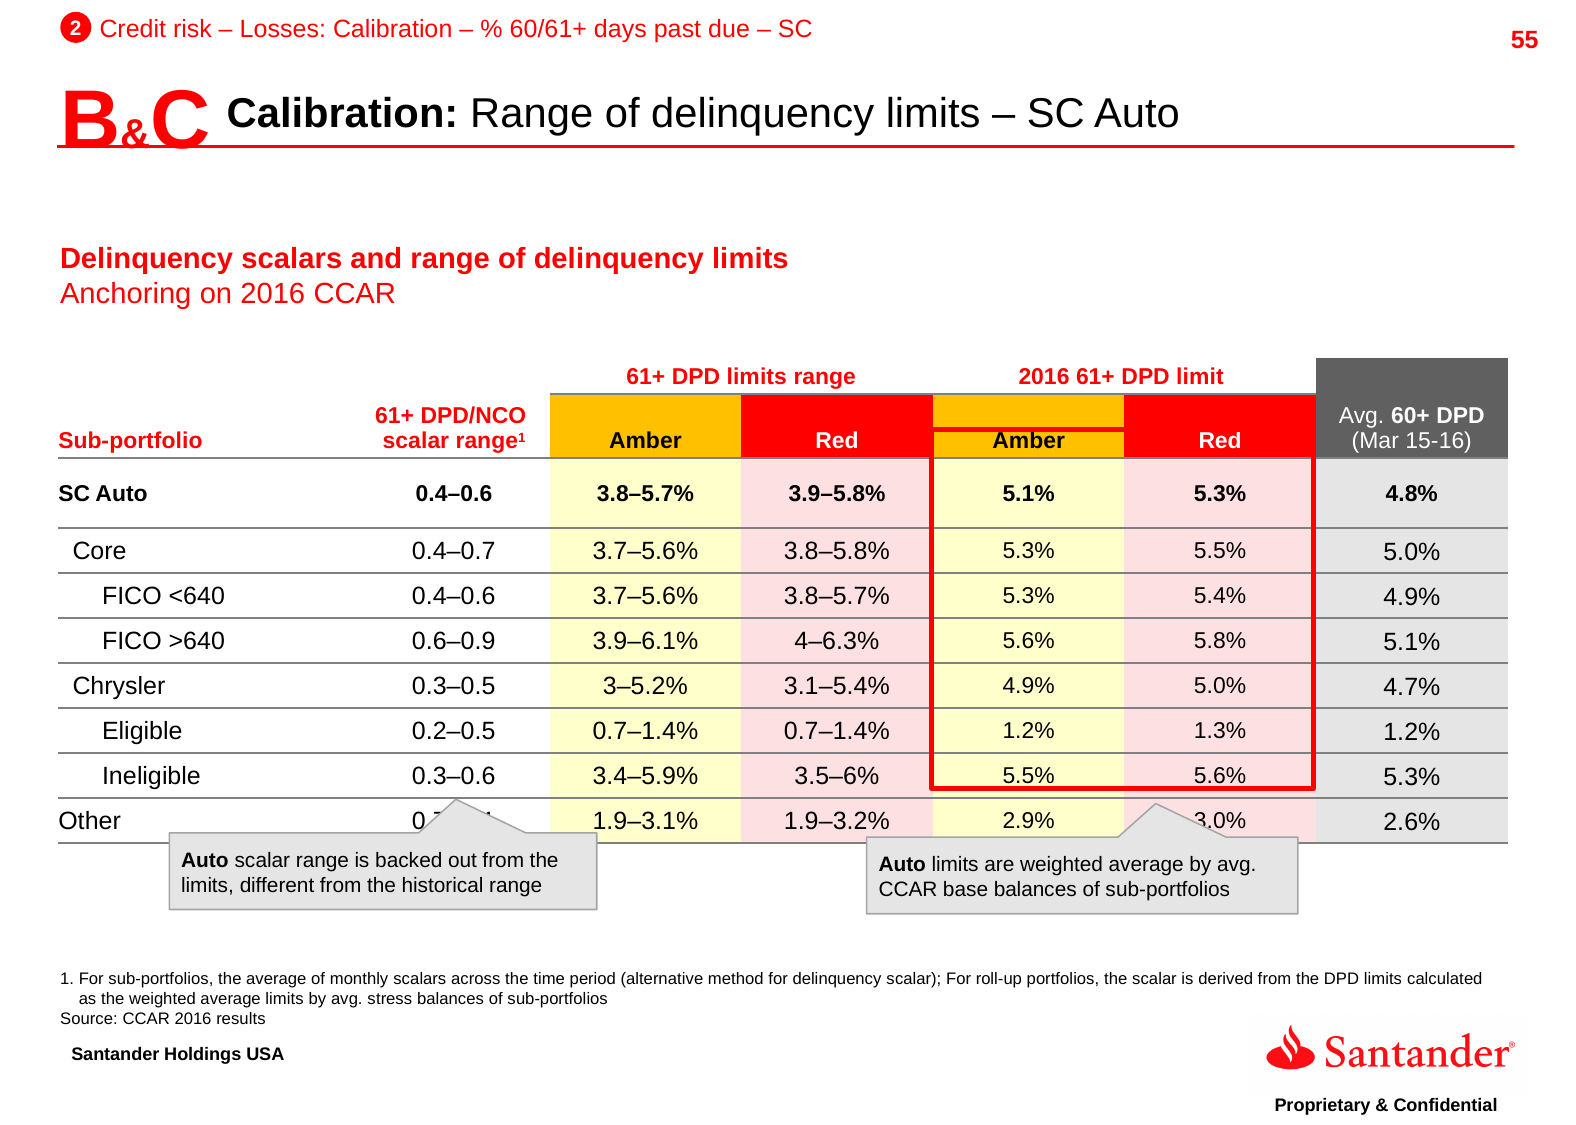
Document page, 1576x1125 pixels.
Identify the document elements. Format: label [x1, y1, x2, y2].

table_cell [1314, 664, 1508, 707]
picture [1247, 1011, 1528, 1094]
table_cell [58, 619, 931, 662]
table_cell [58, 664, 931, 707]
table_cell [1314, 574, 1508, 617]
table_cell [1314, 619, 1508, 662]
table_cell [58, 574, 931, 617]
text_box [60, 967, 1505, 1028]
table_cell [58, 754, 1508, 797]
table_header [58, 358, 1508, 457]
text_box [59, 11, 816, 44]
table_cell [1314, 709, 1508, 752]
table_cell [550, 395, 1316, 457]
table_cell [1314, 459, 1508, 527]
text_box [45, 57, 1479, 173]
table_cell [58, 459, 931, 527]
table_cell [58, 709, 931, 752]
table_cell [58, 529, 931, 572]
text_box [60, 239, 1443, 310]
text_box [931, 429, 1314, 789]
text_box [866, 803, 1298, 914]
table_cell [458, 799, 1508, 842]
table_cell [1314, 529, 1508, 572]
text_box [169, 799, 597, 910]
table_cell [58, 799, 455, 842]
